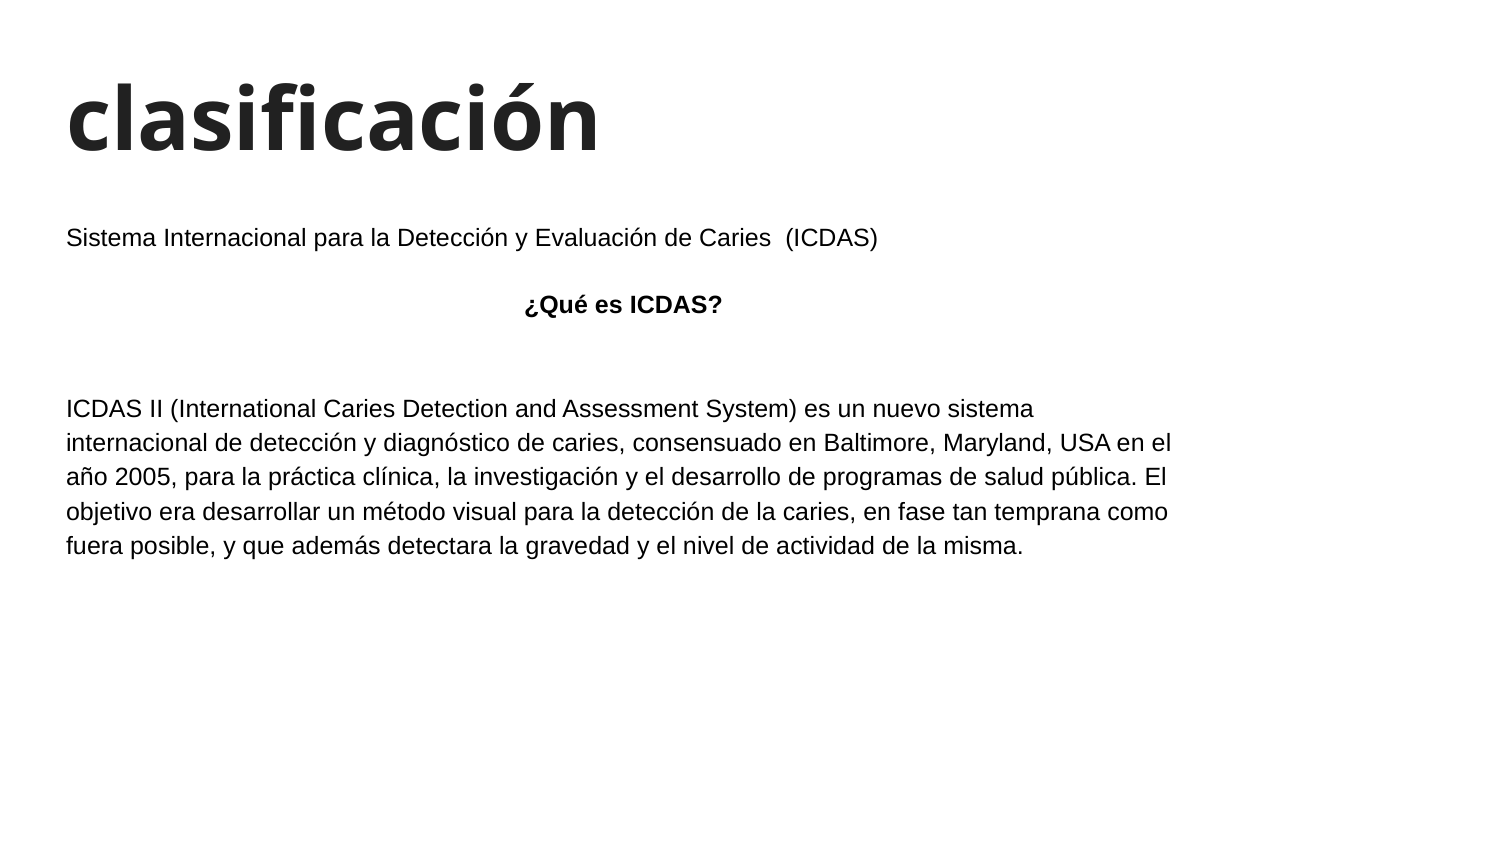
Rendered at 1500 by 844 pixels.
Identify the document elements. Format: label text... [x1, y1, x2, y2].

title clasificación [51, 48, 1449, 180]
list Sistema Internacional para la Detección y Evaluación de Caries (ICDAS) ¿Qué es ICDAS? ICDAS II (International Caries Detection and Assessment System) es un nuevo sistema internacional de detección y diagnóstico de caries, consensuado en Baltimore, Maryland, USA en el año 2005, para la práctica clínica, la investigación y el desarrollo de programas de salud pública. El objetivo era desarrollar un método visual para la detección de la caries, en fase tan temprana como fuera posible, y que además detectara la gravedad y el nivel de actividad de la misma. [51, 201, 1197, 750]
